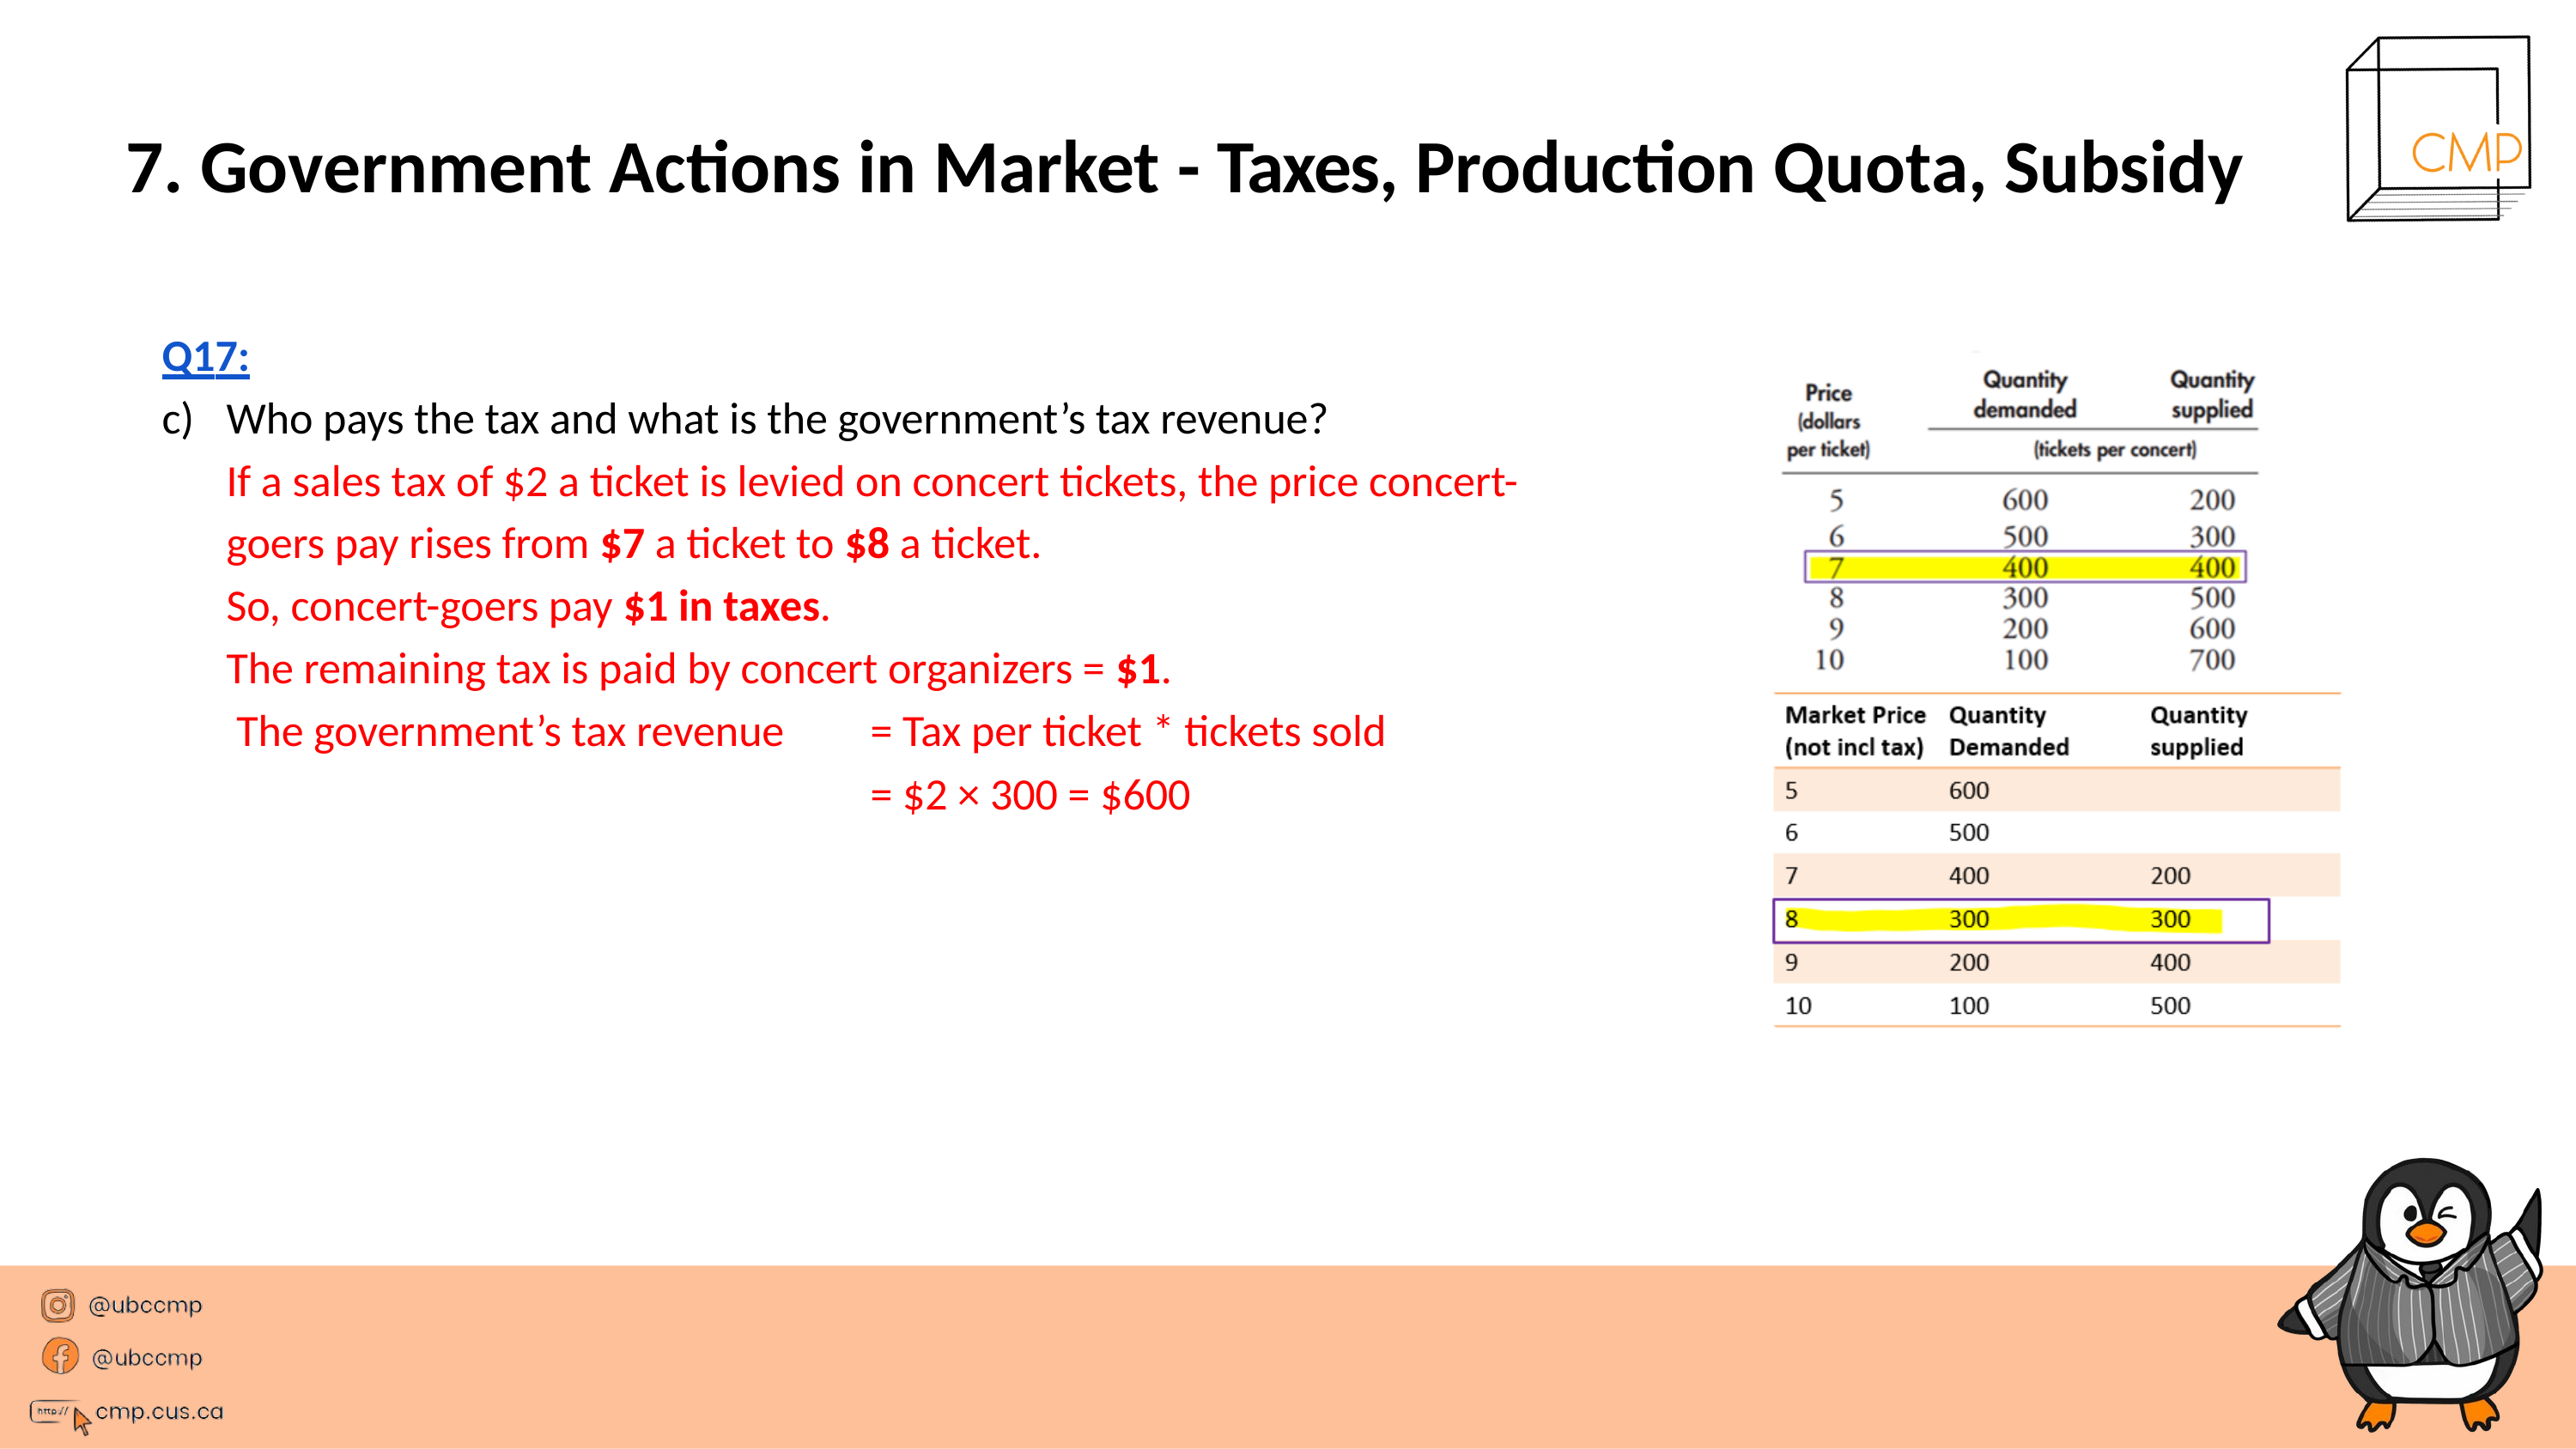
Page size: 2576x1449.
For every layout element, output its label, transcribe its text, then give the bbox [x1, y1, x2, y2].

title 7. Government Actions in Market - Taxes, Production Quota, Subsidy [101, 63, 2255, 360]
text_box Q17: Who pays the tax and what is the government’s tax revenue? If a sales tax of $2 a ticket is levied on concert tickets, the price concert-goers pay rises from $7 a ticket to $8 a ticket. So, concert-goers pay $1 in taxes. The remaining tax is paid by concert organizers = $1. The government’s tax revenue = Tax per ticket * tickets sold = $2 × 300 = $600 [160, 317, 1546, 882]
picture [1714, 0, 2576, 1449]
picture [15, 1276, 258, 1442]
